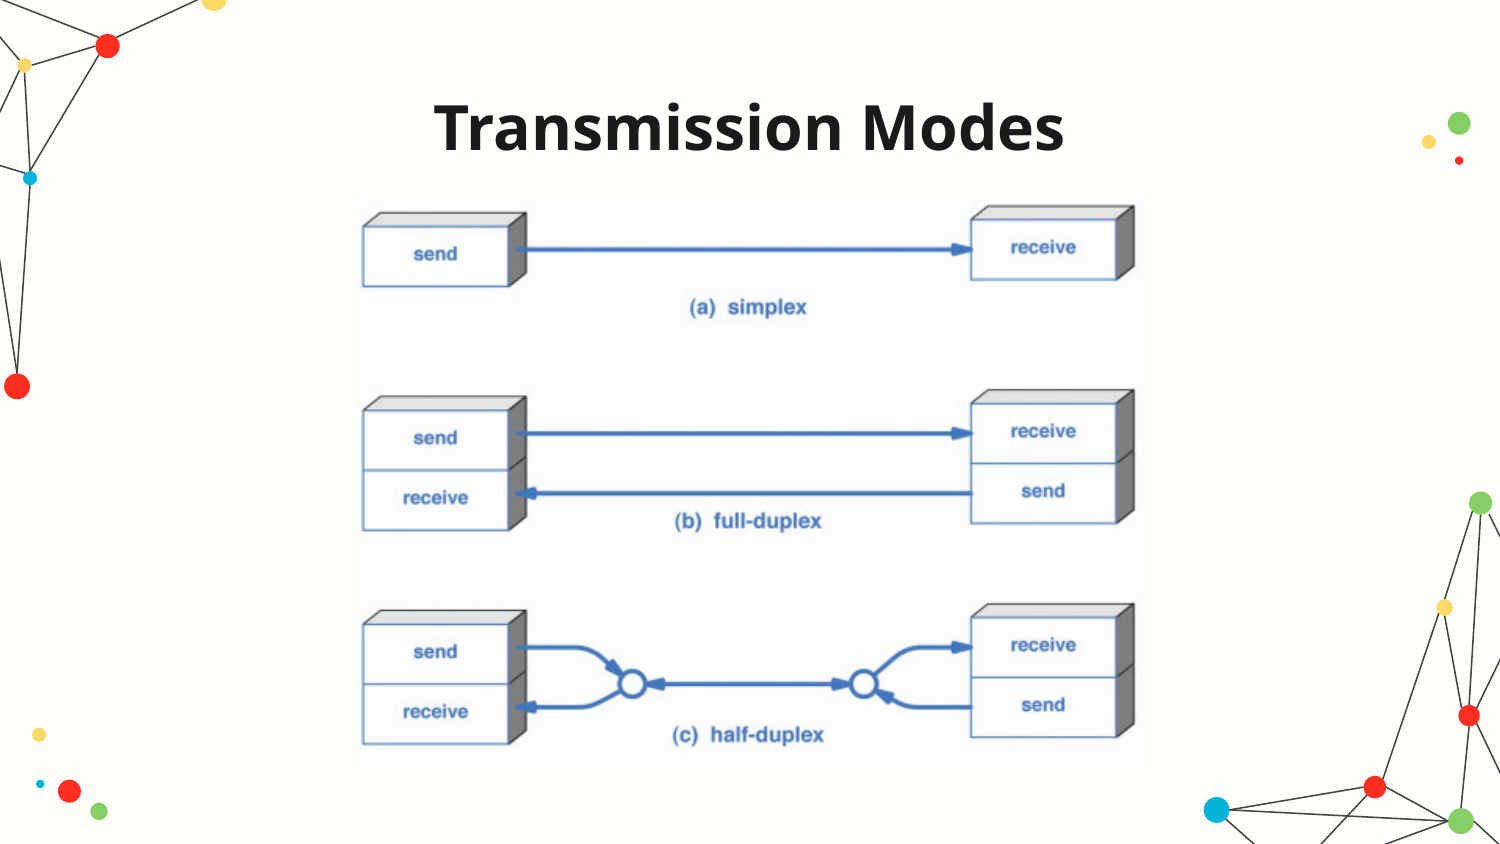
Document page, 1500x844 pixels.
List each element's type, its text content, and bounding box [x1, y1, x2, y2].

picture [357, 200, 1143, 771]
title Transmission Modes [118, 72, 1382, 167]
